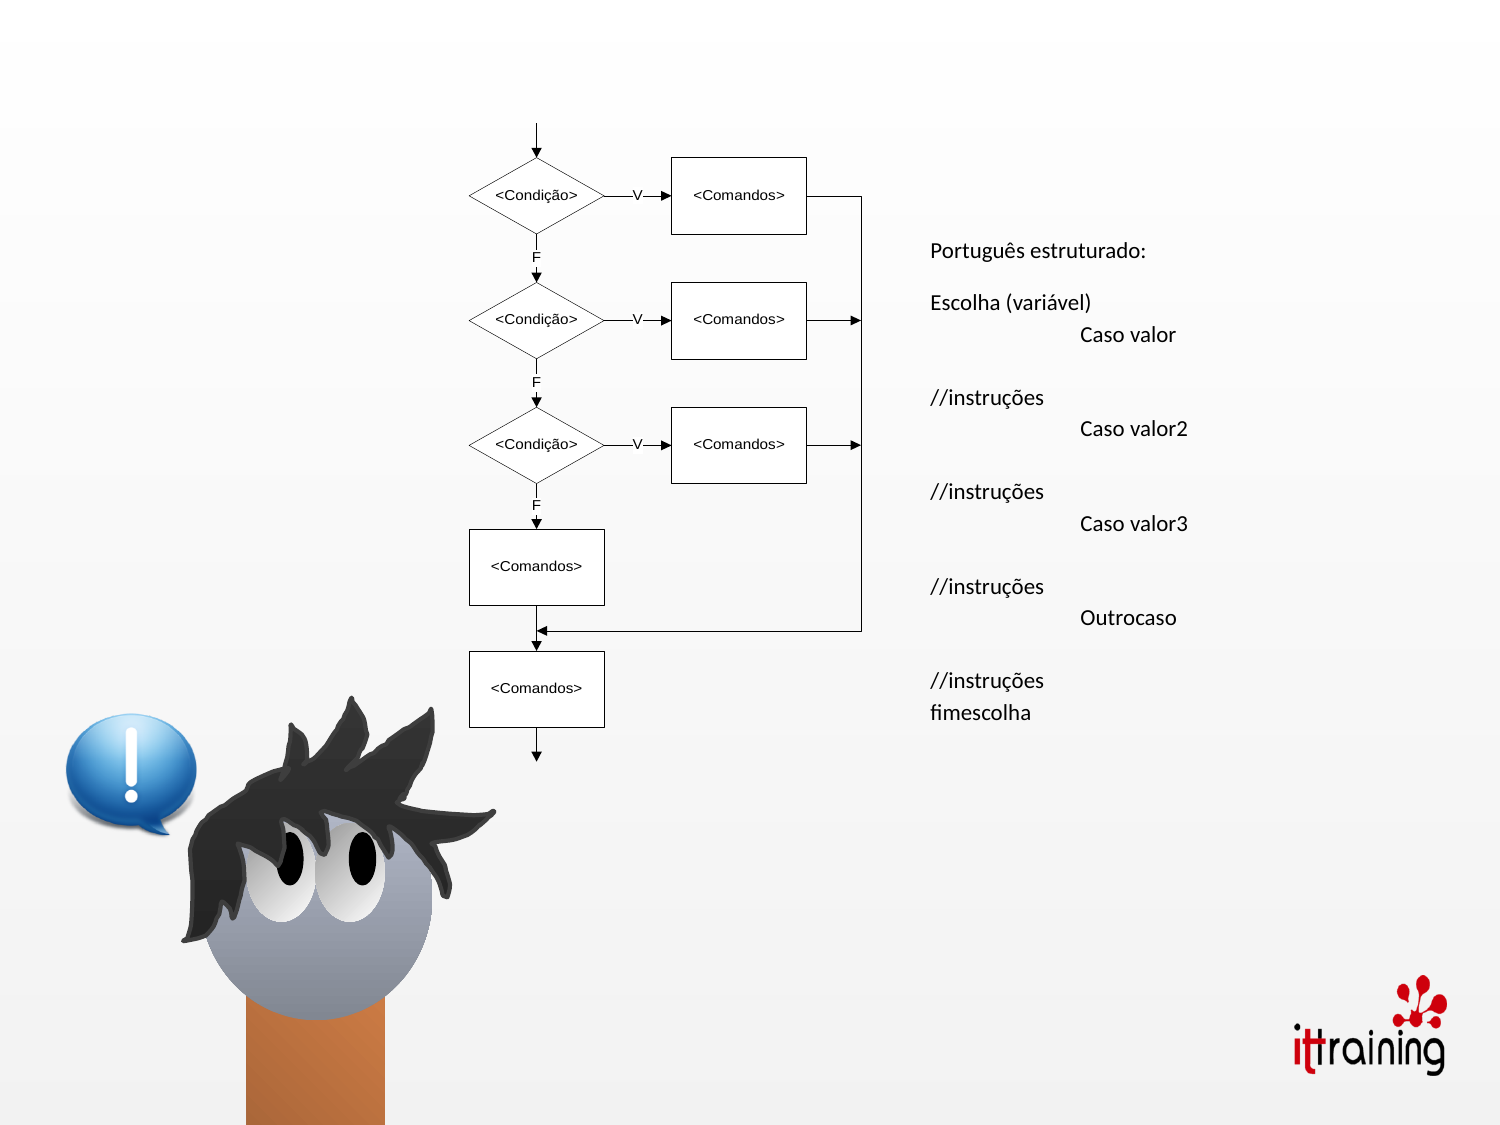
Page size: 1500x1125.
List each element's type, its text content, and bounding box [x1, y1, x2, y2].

text_box Português estruturado: Escolha (variável) Caso valor //instruções Caso valor2 //instruções Caso valor3 //instruções Outrocaso //instruções fimescolha [915, 223, 1261, 634]
picture [1294, 975, 1448, 1077]
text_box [182, 697, 495, 1125]
picture [61, 702, 201, 846]
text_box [466, 109, 902, 788]
